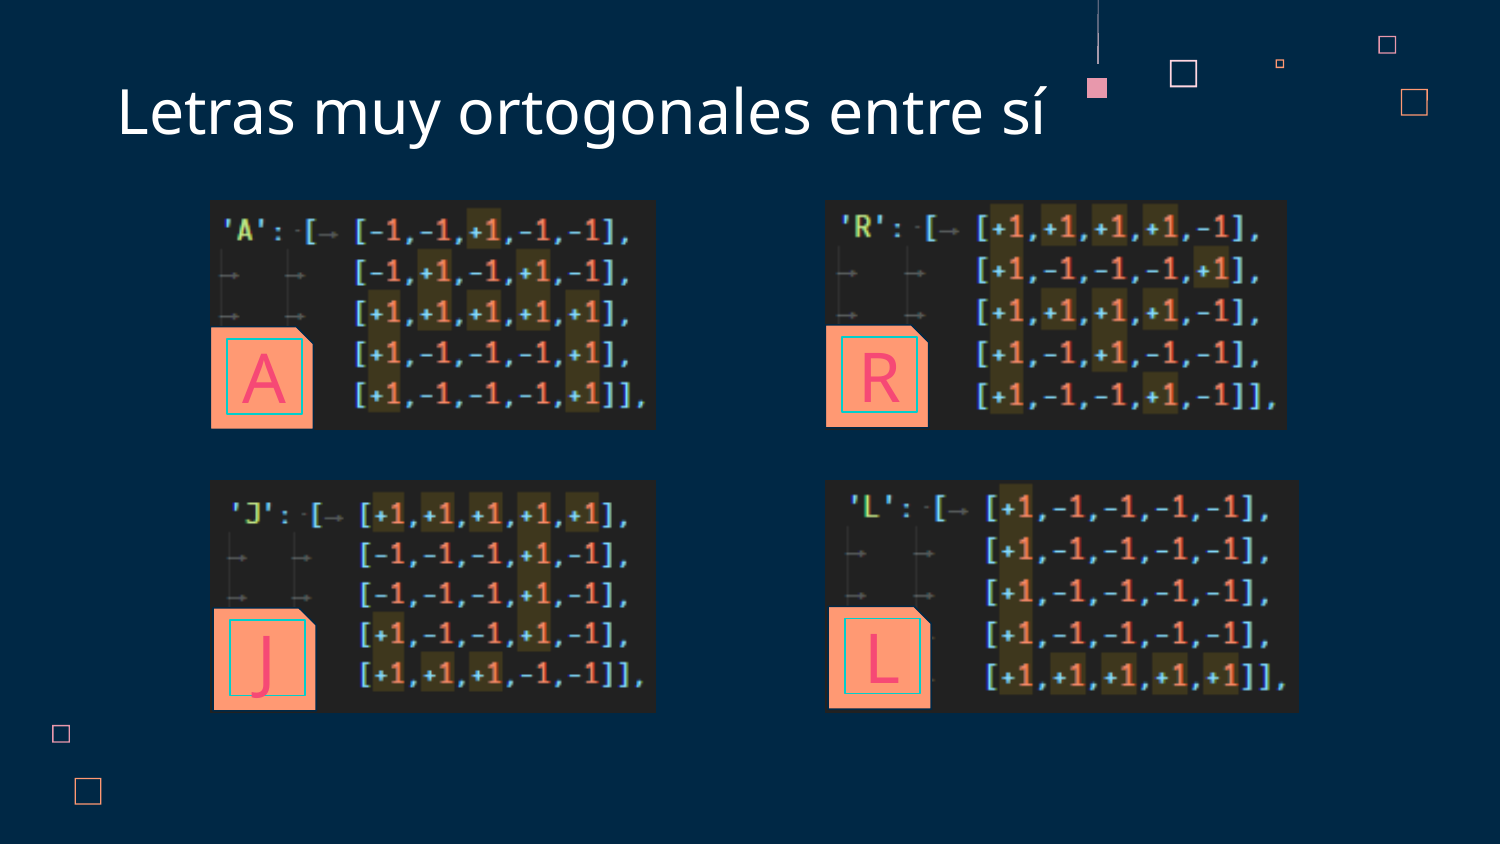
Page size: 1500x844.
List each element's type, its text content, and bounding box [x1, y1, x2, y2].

picture [209, 199, 657, 430]
title Letras muy ortogonales entre sí [101, 67, 1111, 163]
picture [825, 480, 1300, 714]
picture [209, 480, 657, 714]
picture [825, 199, 1287, 430]
